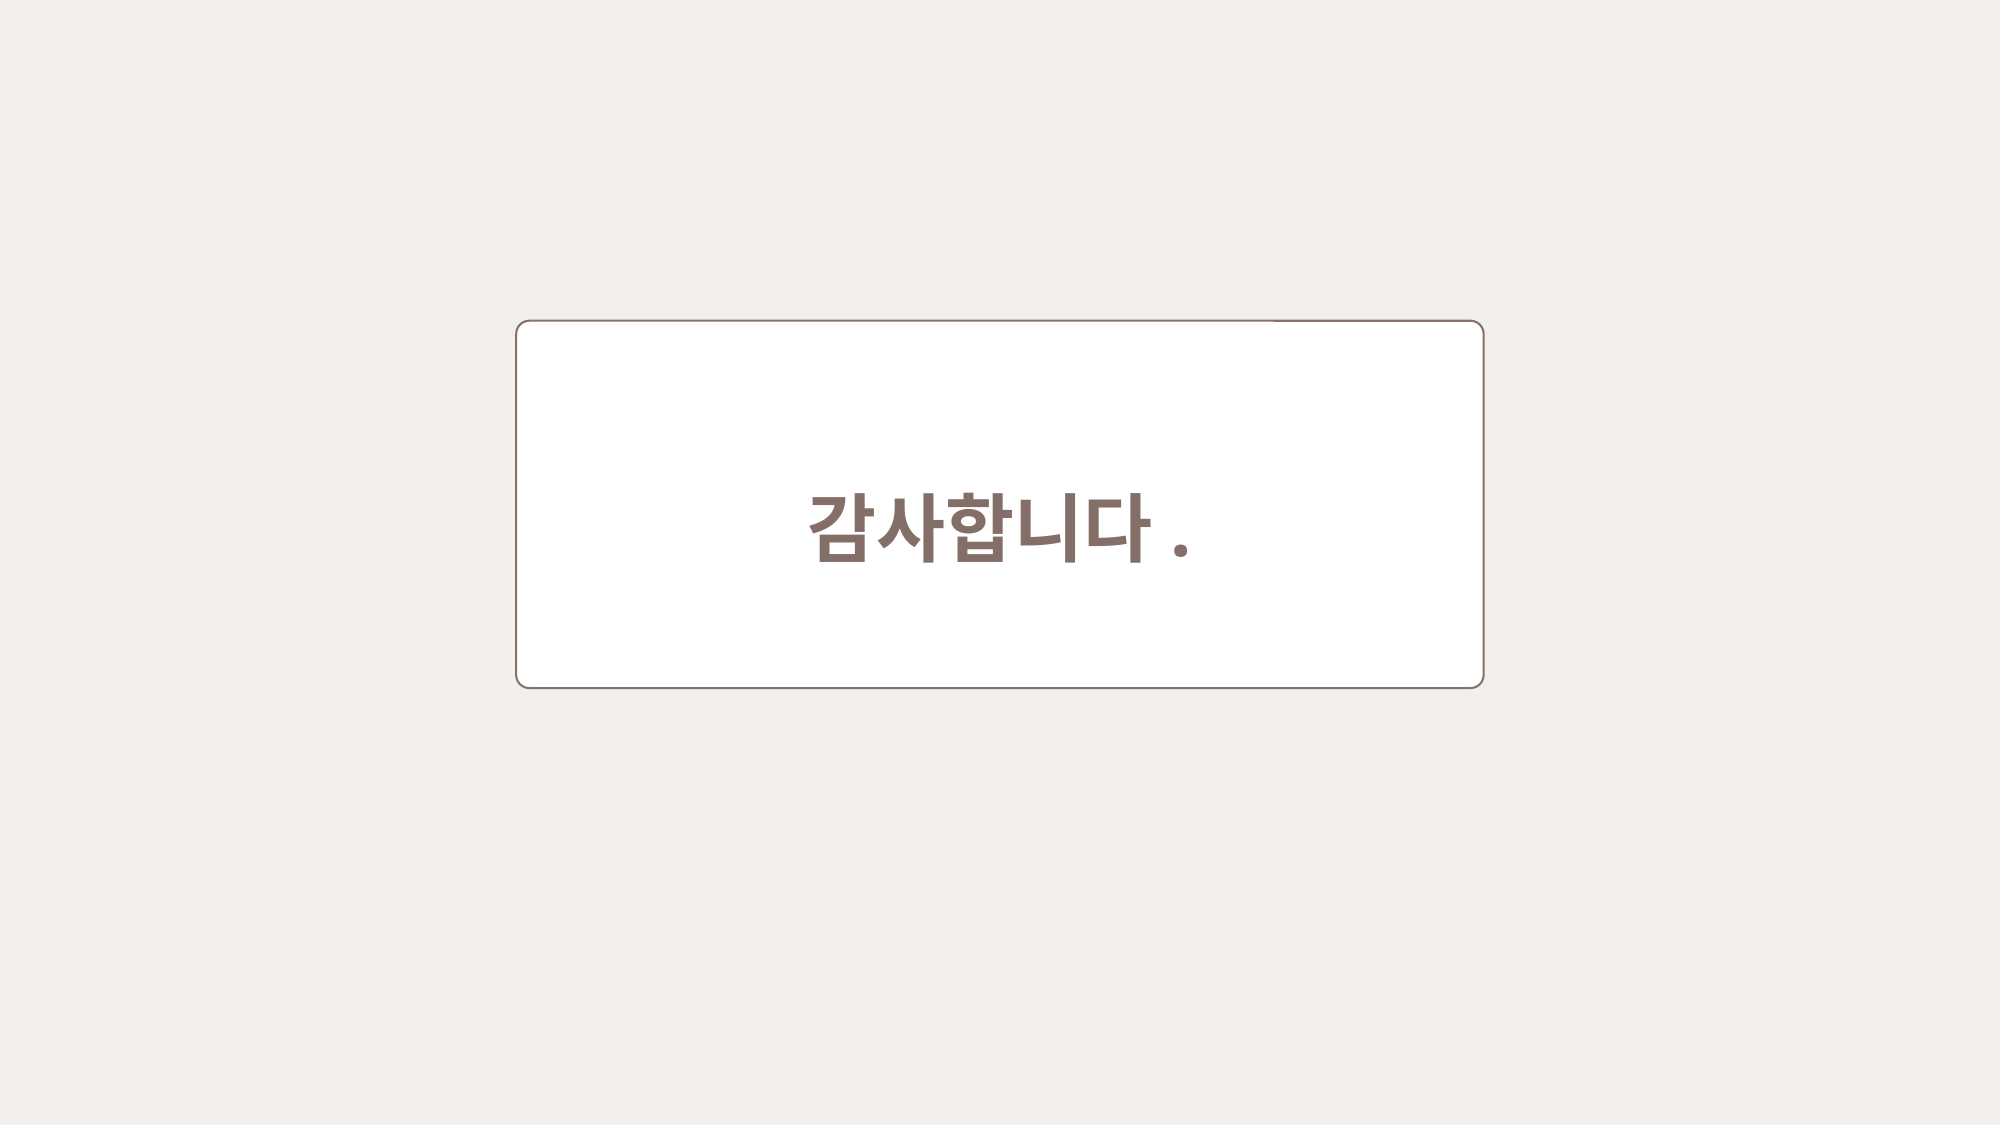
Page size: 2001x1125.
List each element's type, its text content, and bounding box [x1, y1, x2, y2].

text_box 감사합니다. [515, 319, 1485, 690]
